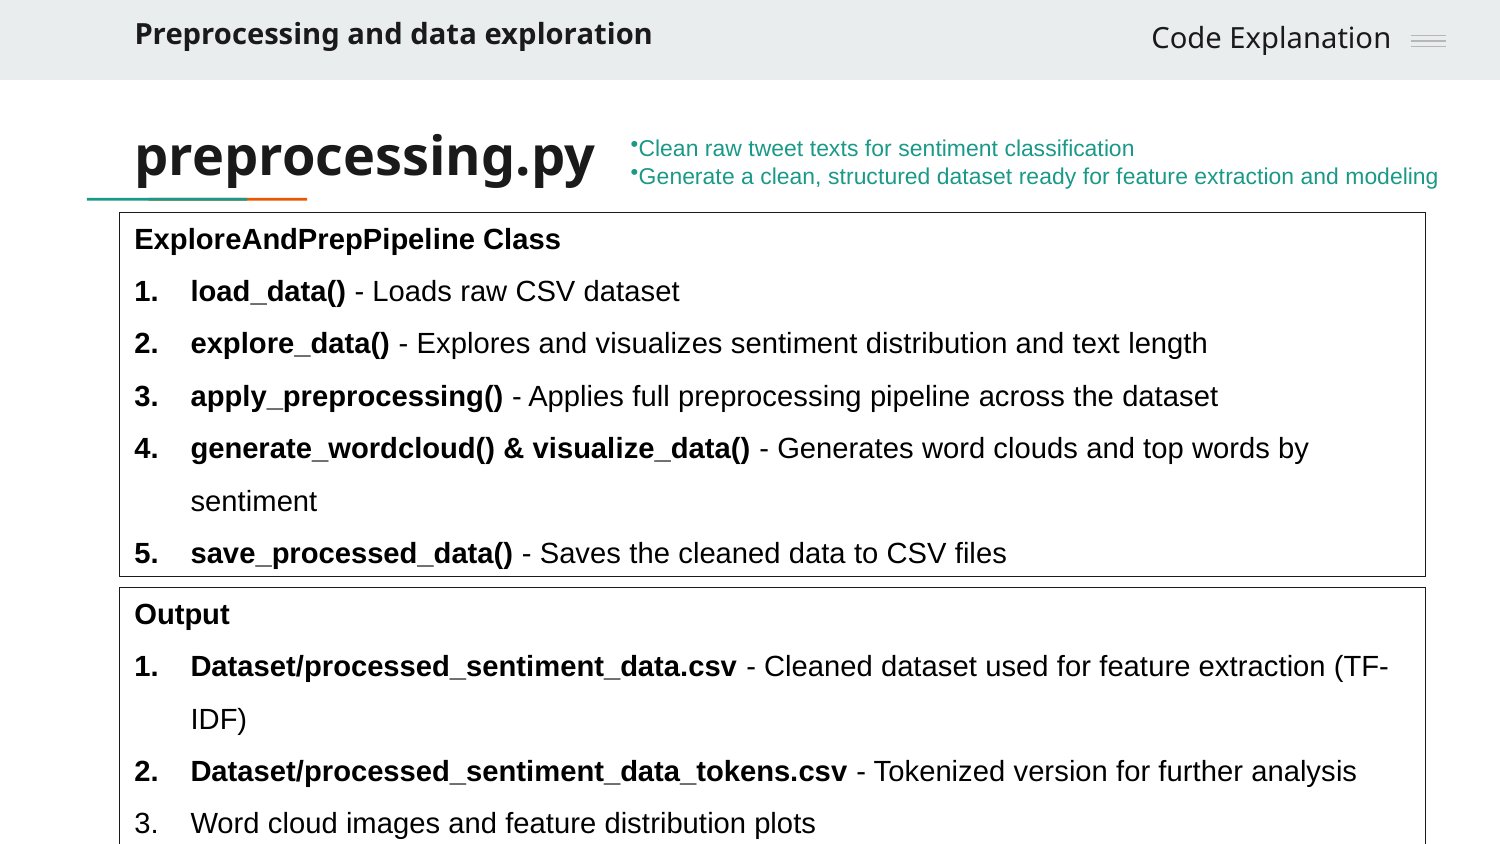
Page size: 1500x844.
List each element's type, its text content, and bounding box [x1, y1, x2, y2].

text_box ExploreAndPrepPipeline Class load_data() - Loads raw CSV dataset explore_data() - Explores and visualizes sentiment distribution and text length apply_preprocessing() - Applies full preprocessing pipeline across the dataset generate_wordcloud() & visualize_data() - Generates word clouds and top words by sentiment save_processed_data() - Saves the cleaned data to CSV files [119, 212, 1426, 577]
text_box Output Dataset/processed_sentiment_data.csv - Cleaned dataset used for feature extraction (TF-IDF) Dataset/processed_sentiment_data_tokens.csv - Tokenized version for further analysis Word cloud images and feature distribution plots [119, 587, 1426, 844]
text_box Clean raw tweet texts for sentiment classification Generate a clean, structured dataset ready for feature extraction and modeling [615, 126, 1455, 197]
text_box Preprocessing and data exploration [119, 0, 1381, 88]
text_box Code Explanation [771, 4, 1407, 70]
title preprocessing.py [119, 106, 1381, 195]
